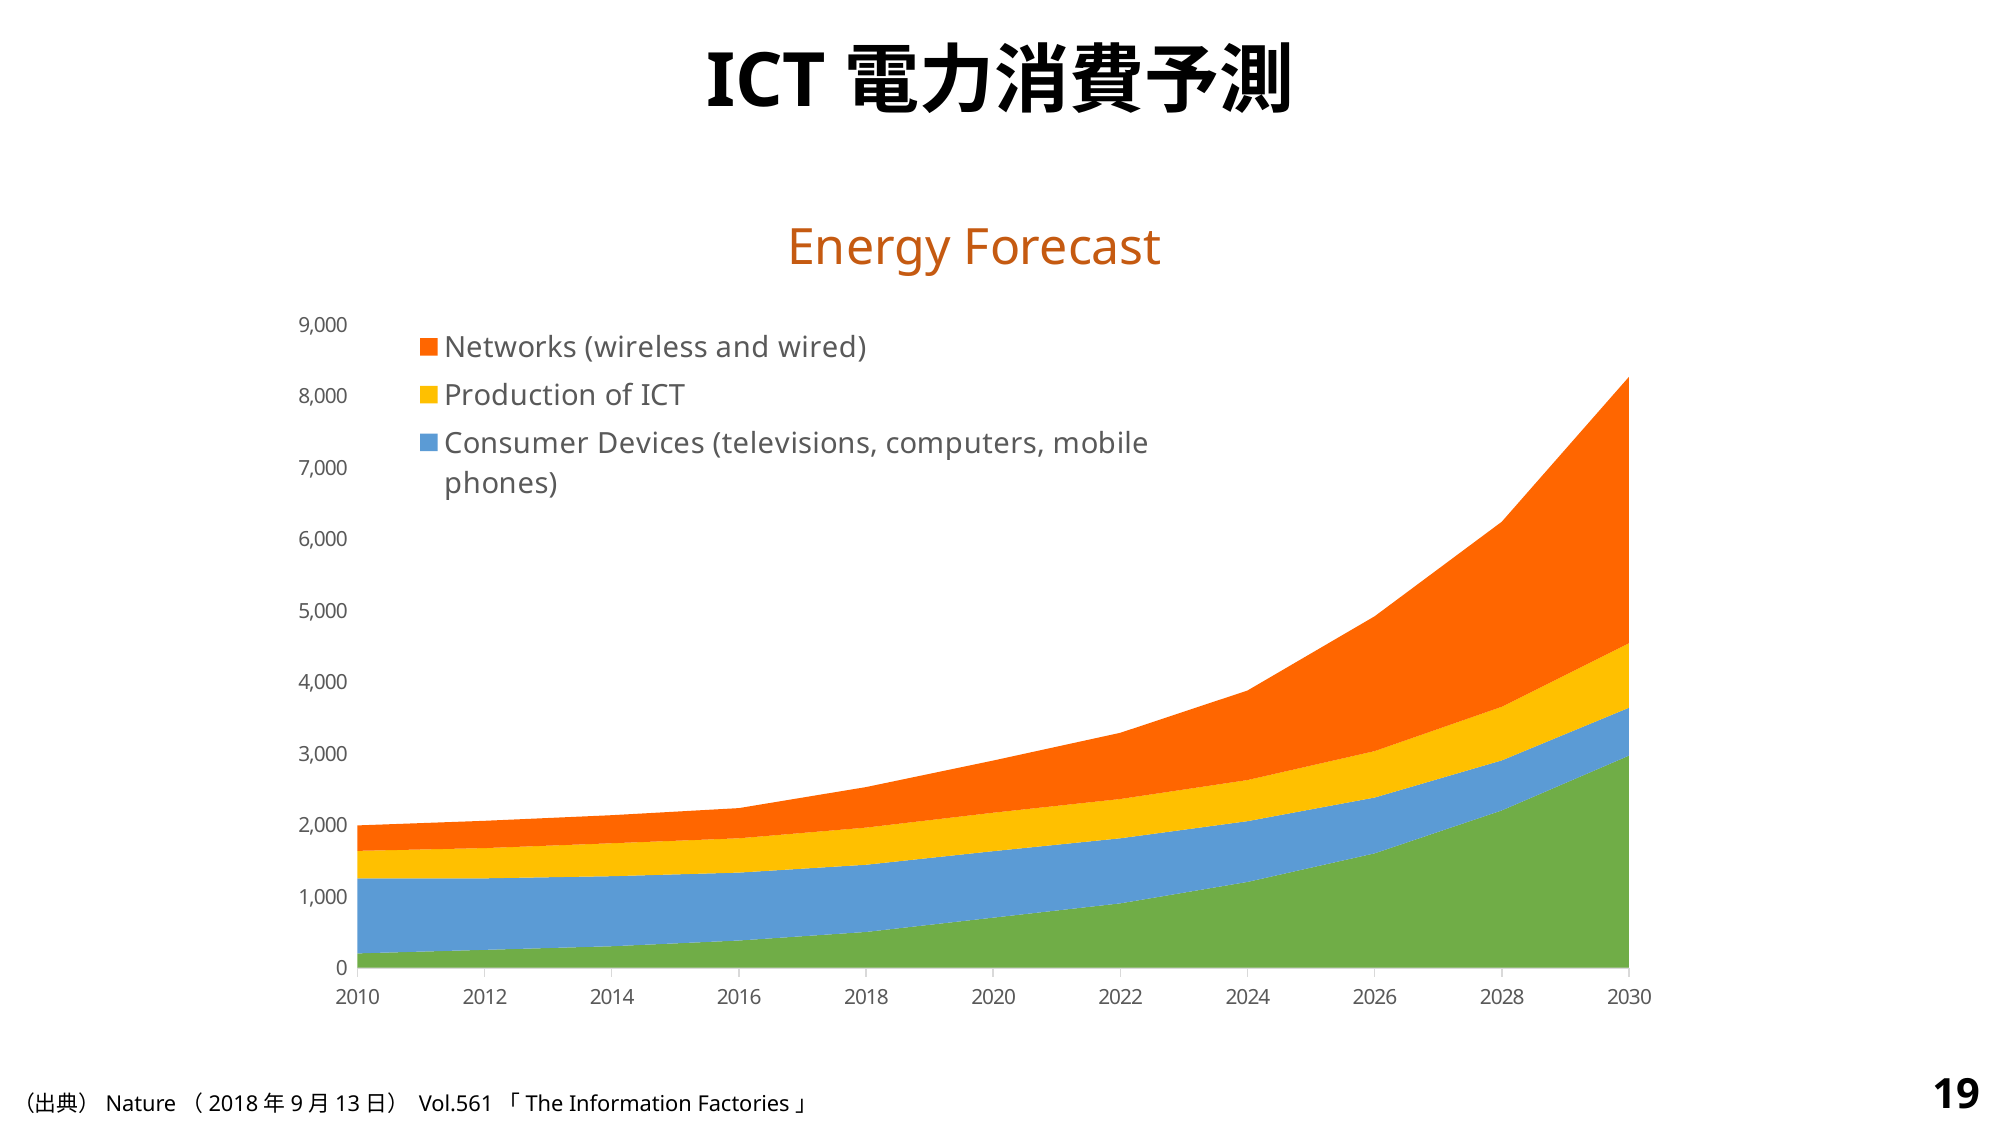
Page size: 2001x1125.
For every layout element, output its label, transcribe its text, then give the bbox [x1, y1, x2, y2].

chart [270, 170, 1680, 1028]
text_box ICT電力消費予測 [0, 23, 2000, 129]
text_box （出典）Nature（2018年9月13日） Vol.561「The Information Factories」 [0, 1082, 1024, 1124]
text_box 19 [1912, 1059, 2000, 1125]
